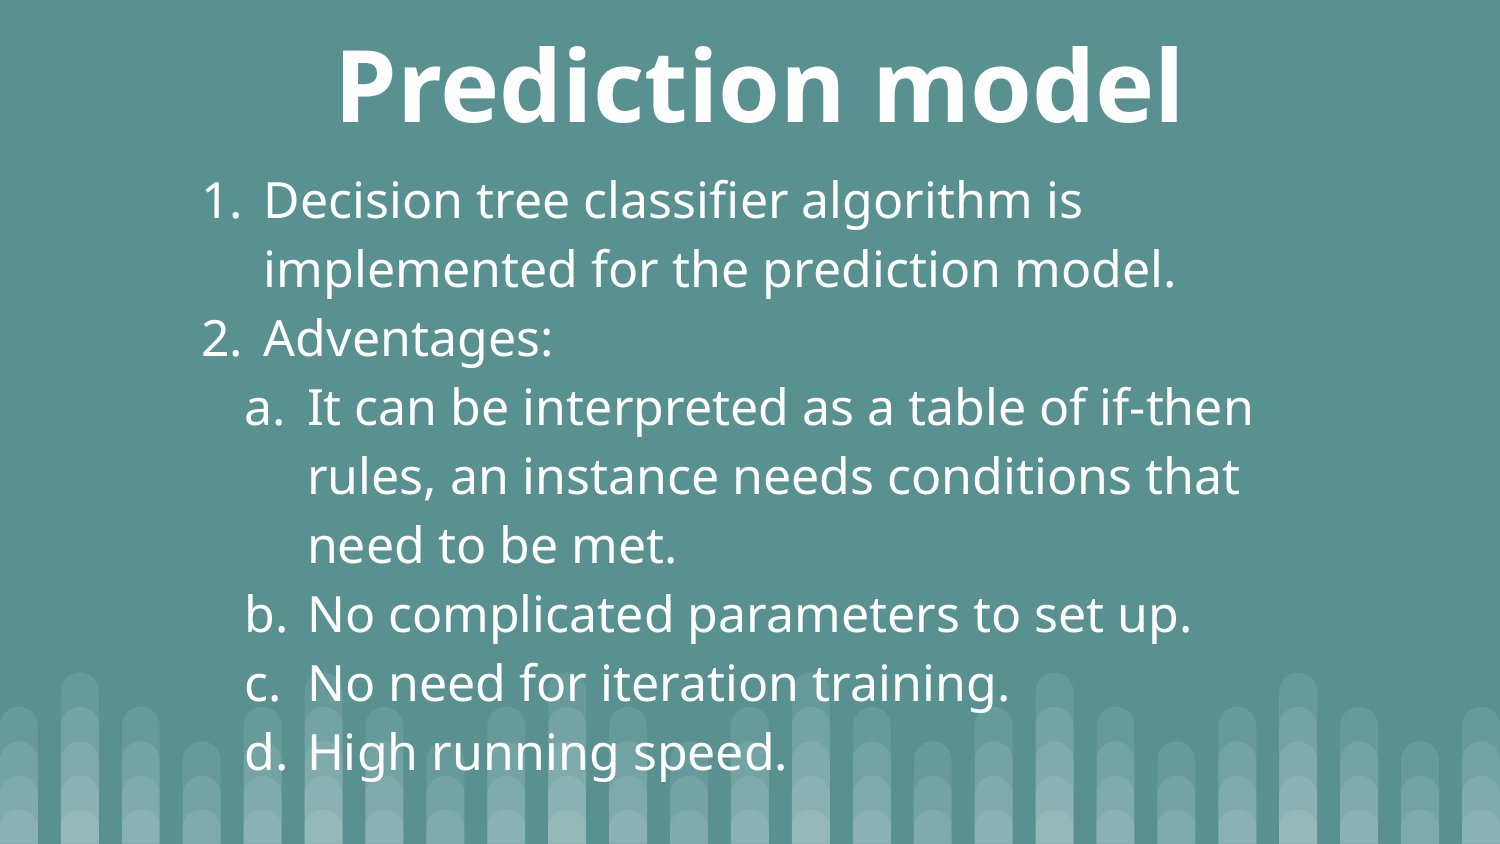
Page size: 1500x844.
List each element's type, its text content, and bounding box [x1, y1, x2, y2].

list Decision tree classifier algorithm is implemented for the prediction model. Adventages: It can be interpreted as a table of if-then rules, an instance needs conditions that need to be met. No complicated parameters to set up. No need for iteration training. High running speed. [174, 144, 1357, 327]
title Prediction model [48, 31, 1473, 134]
